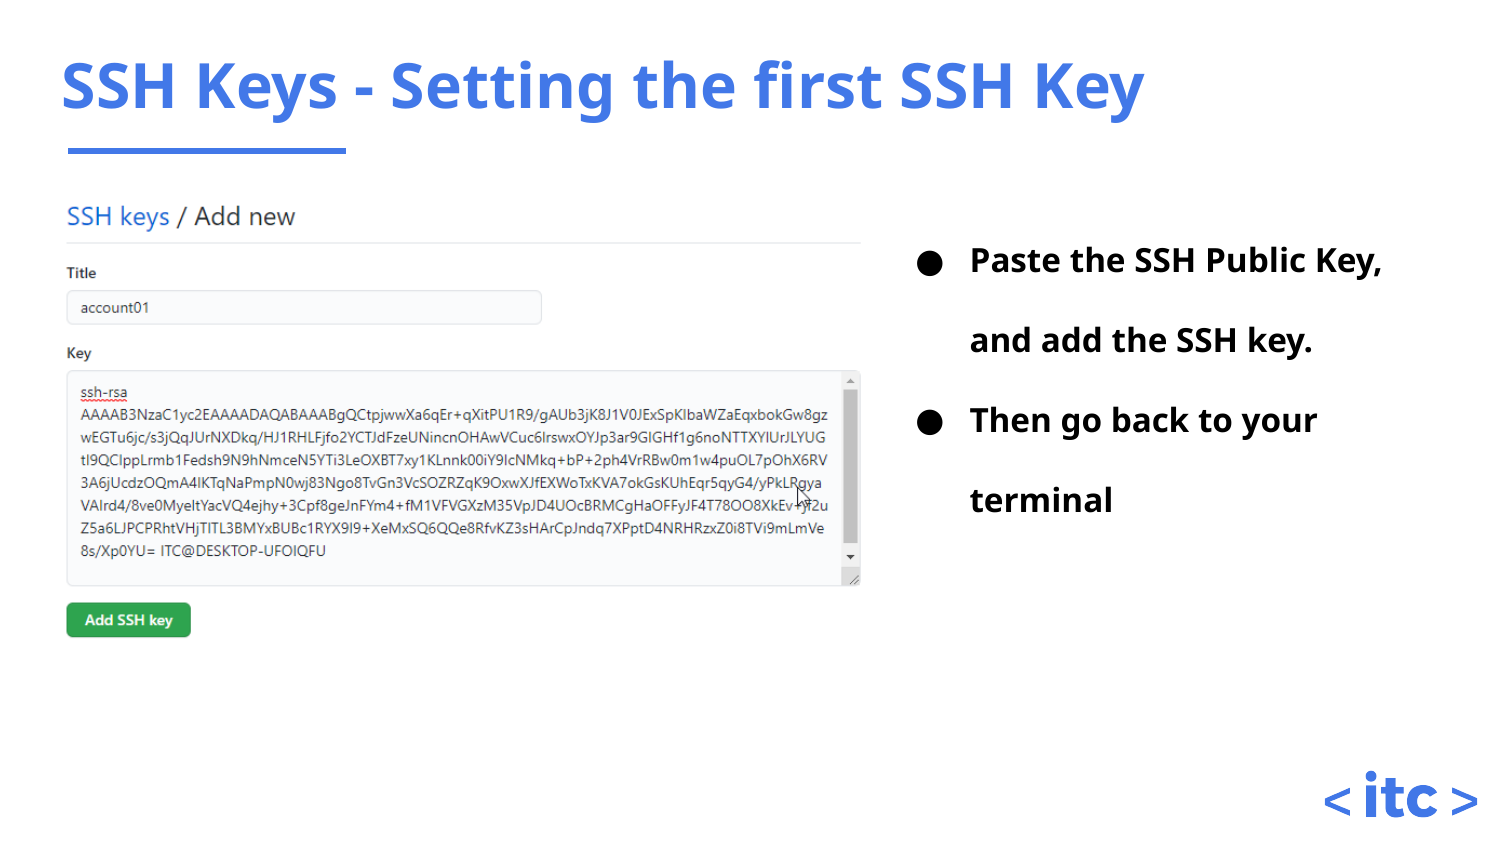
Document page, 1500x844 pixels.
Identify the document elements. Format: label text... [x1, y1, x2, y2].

picture [1316, 759, 1485, 828]
picture [59, 196, 890, 648]
text_box Paste the SSH Public Key, and add the SSH key. Then go back to your terminal [879, 184, 1464, 761]
text_box SSH Keys - Setting the first SSH Key [46, 39, 1500, 136]
